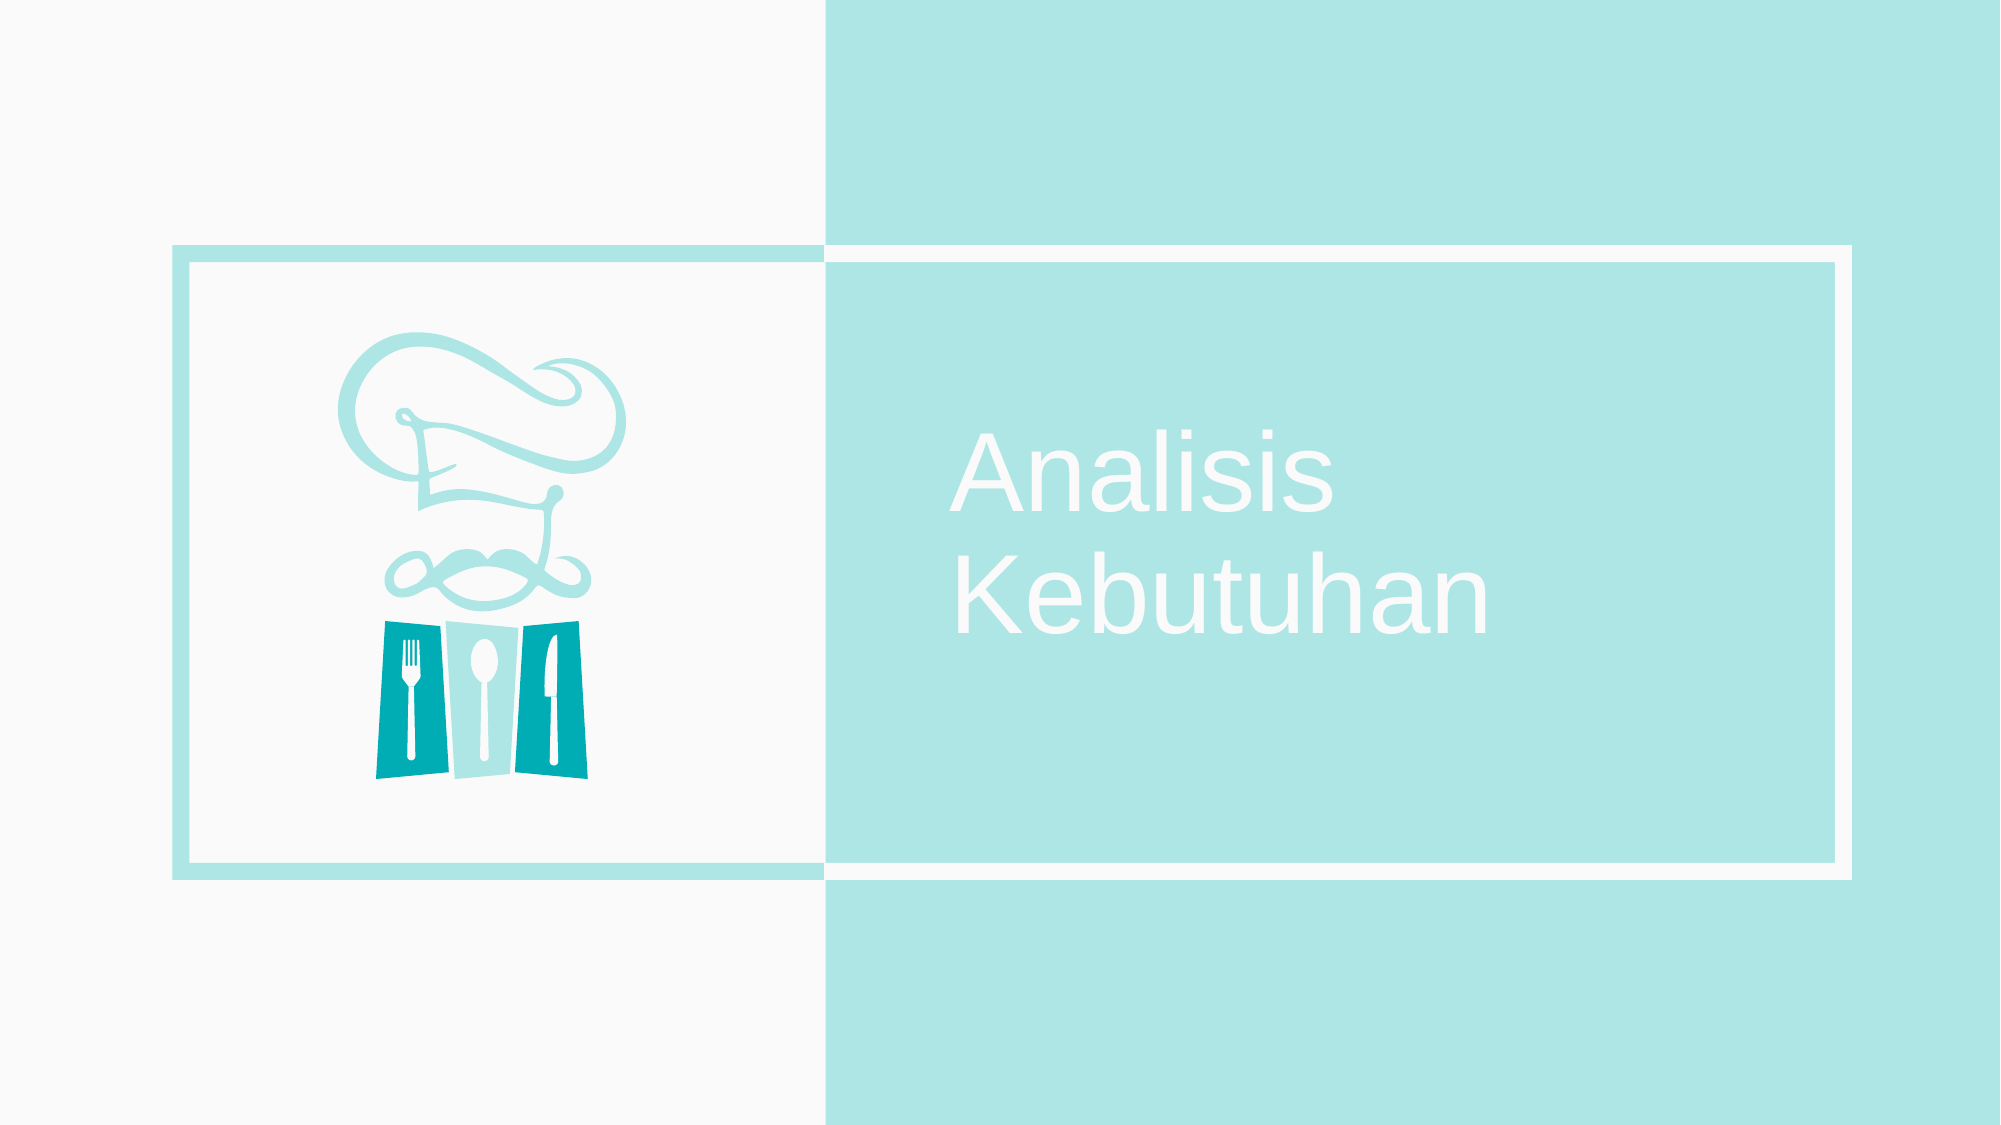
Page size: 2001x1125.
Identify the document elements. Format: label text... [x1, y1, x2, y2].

list Analisis Kebutuhan [934, 480, 1769, 592]
